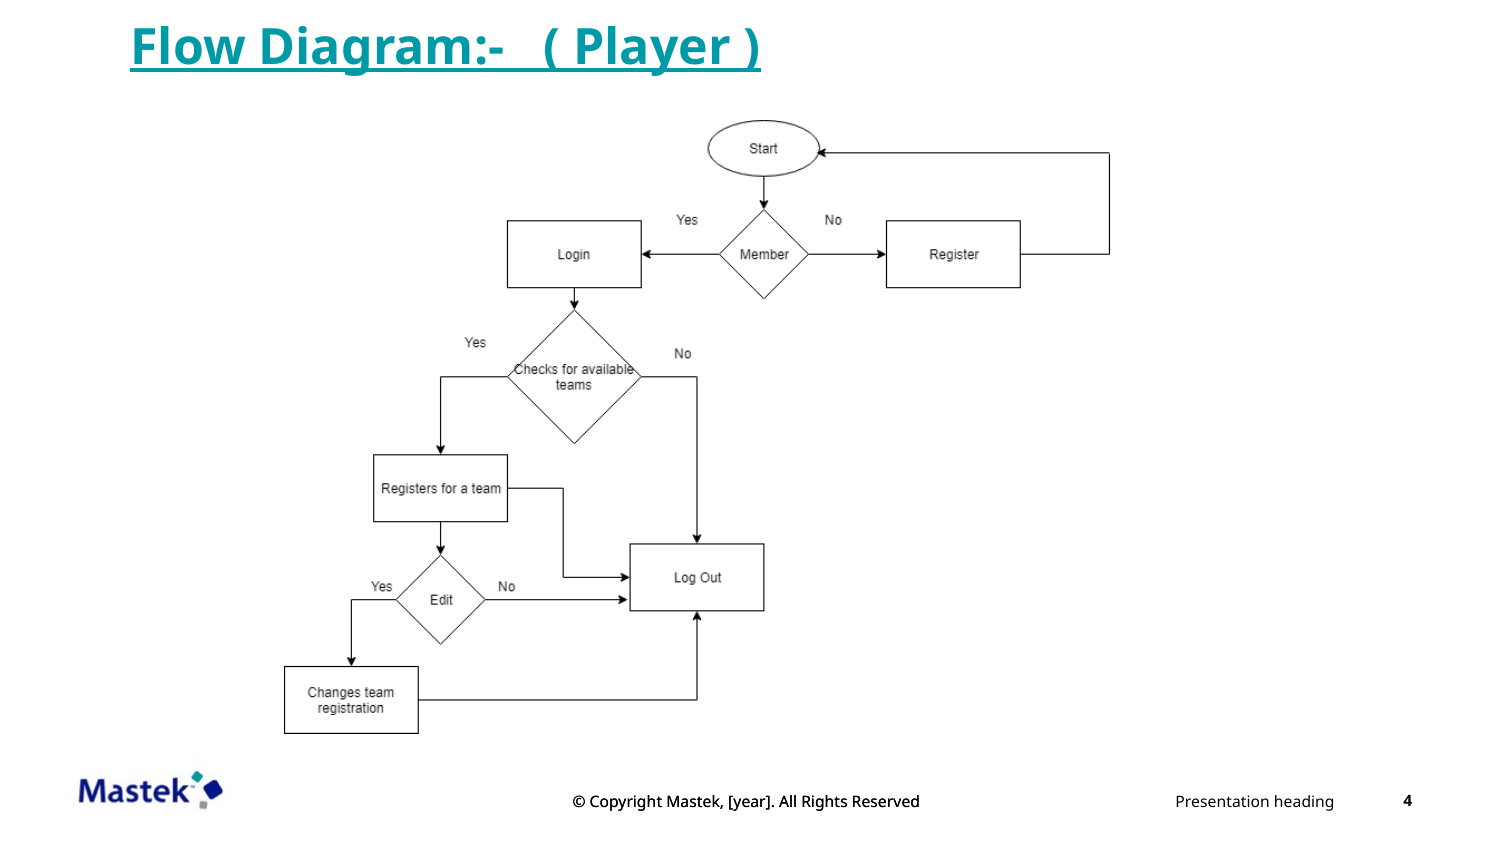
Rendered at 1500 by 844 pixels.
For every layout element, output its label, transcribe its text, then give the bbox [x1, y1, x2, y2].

text_box Flow Diagram:- ( Player ) [115, 6, 1136, 79]
picture [283, 120, 1119, 735]
picture [0, 756, 235, 844]
